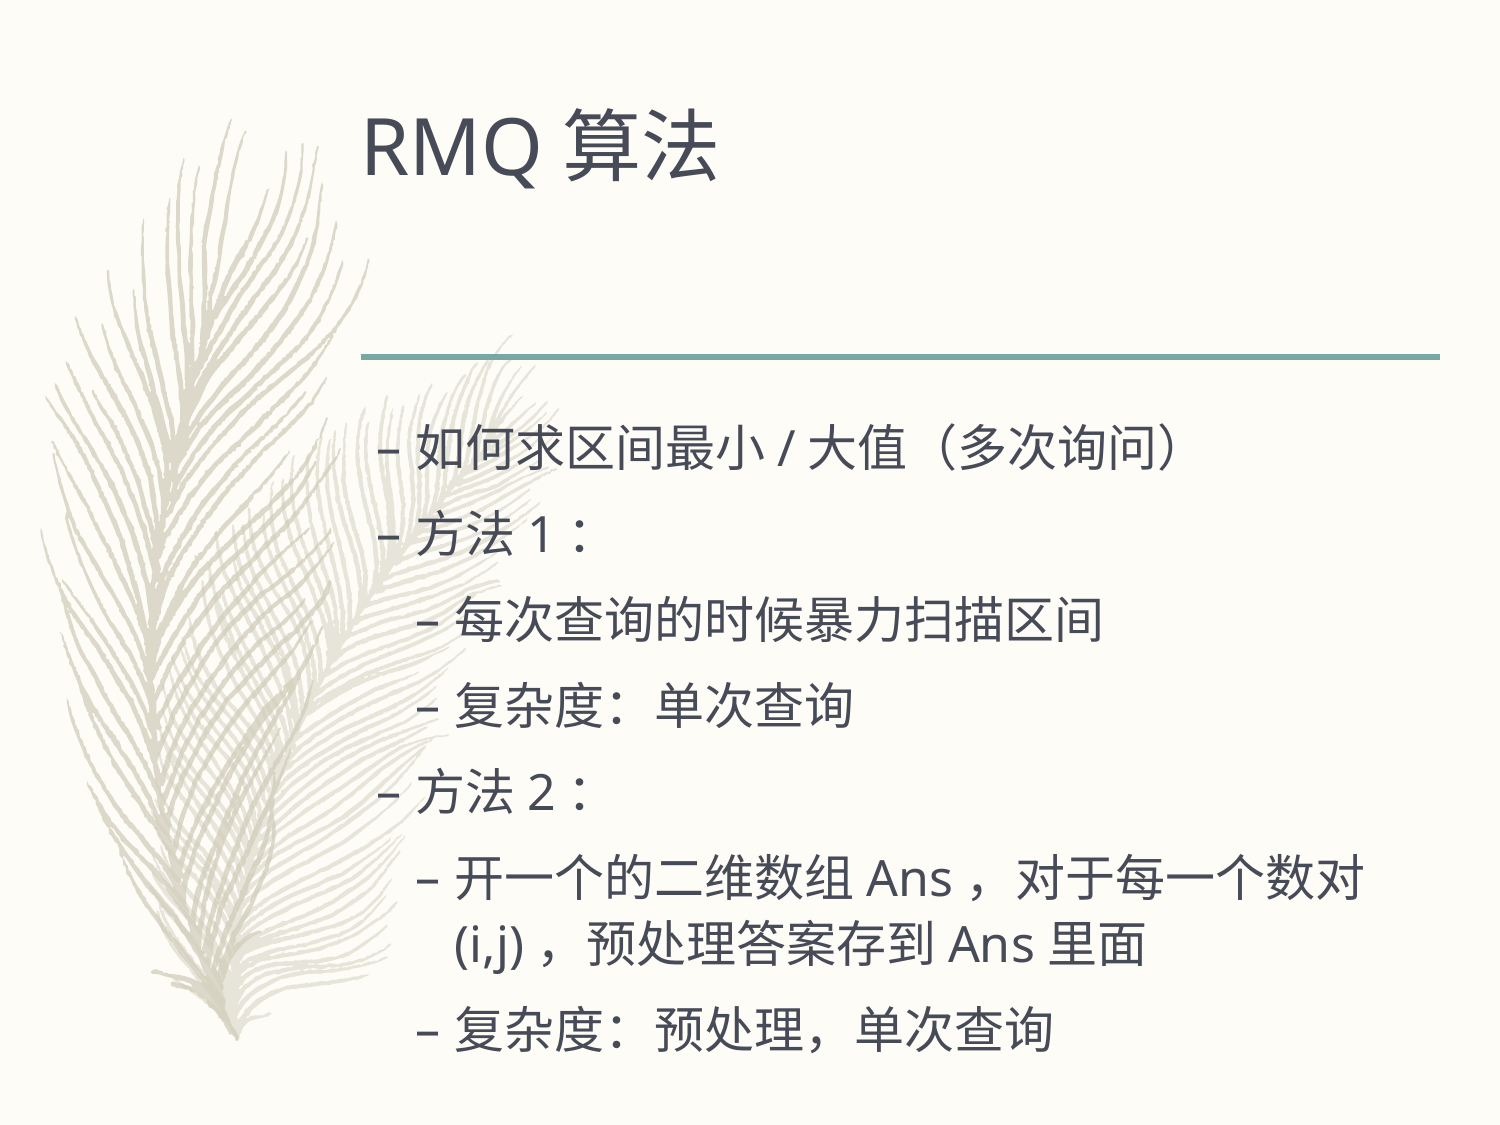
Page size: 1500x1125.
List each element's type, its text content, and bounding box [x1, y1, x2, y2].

title RMQ算法 [345, 93, 1440, 350]
